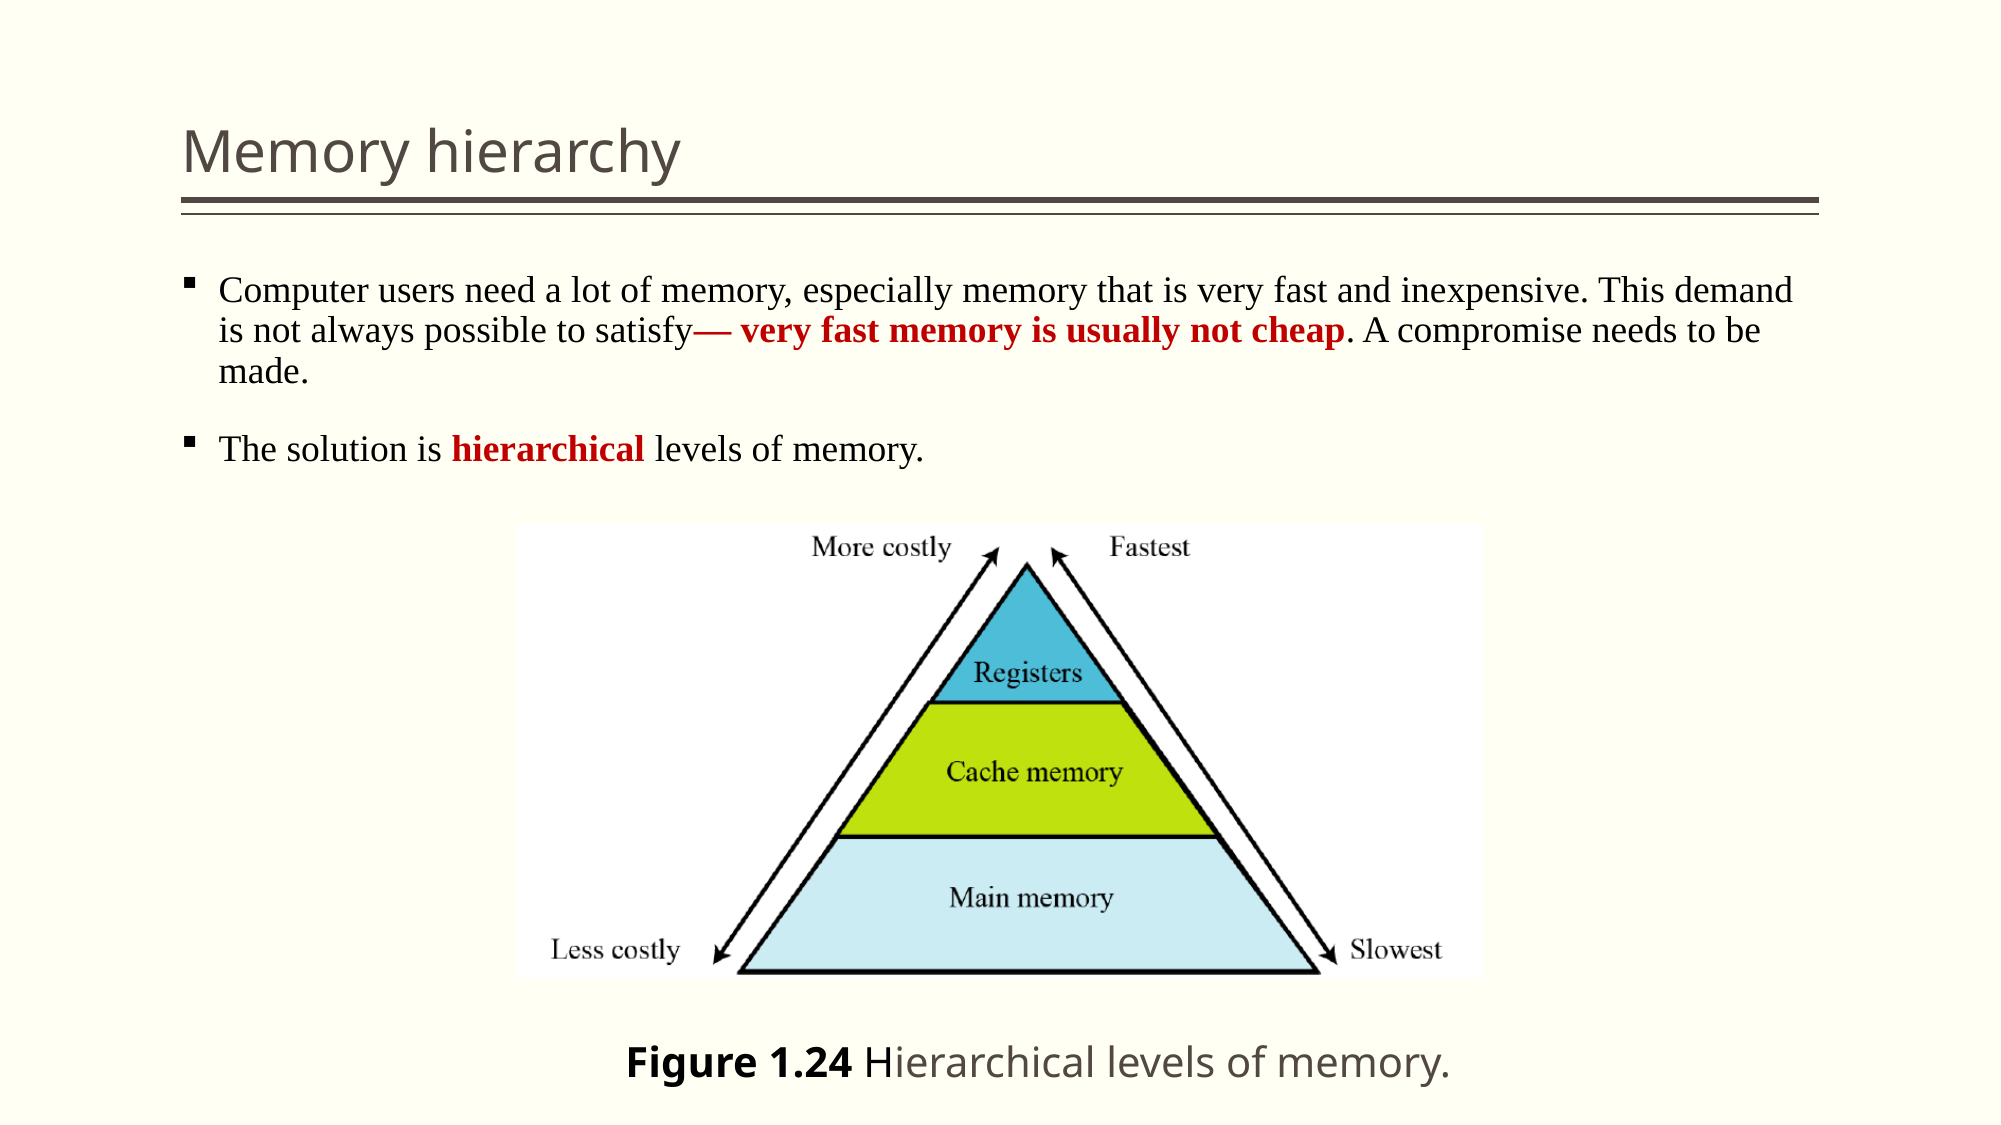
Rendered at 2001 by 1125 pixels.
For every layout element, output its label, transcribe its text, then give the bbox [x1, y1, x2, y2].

text_box Figure 1.24 Hierarchical levels of memory. [610, 1028, 1611, 1093]
list Computer users need a lot of memory, especially memory that is very fast and inexpensive. This demand is not always possible to satisfy— very fast memory is usually not cheap. A compromise needs to be made. The solution is hierarchical levels of memory. [181, 262, 1819, 519]
picture [516, 524, 1484, 978]
title Memory hierarchy [181, 12, 1819, 193]
